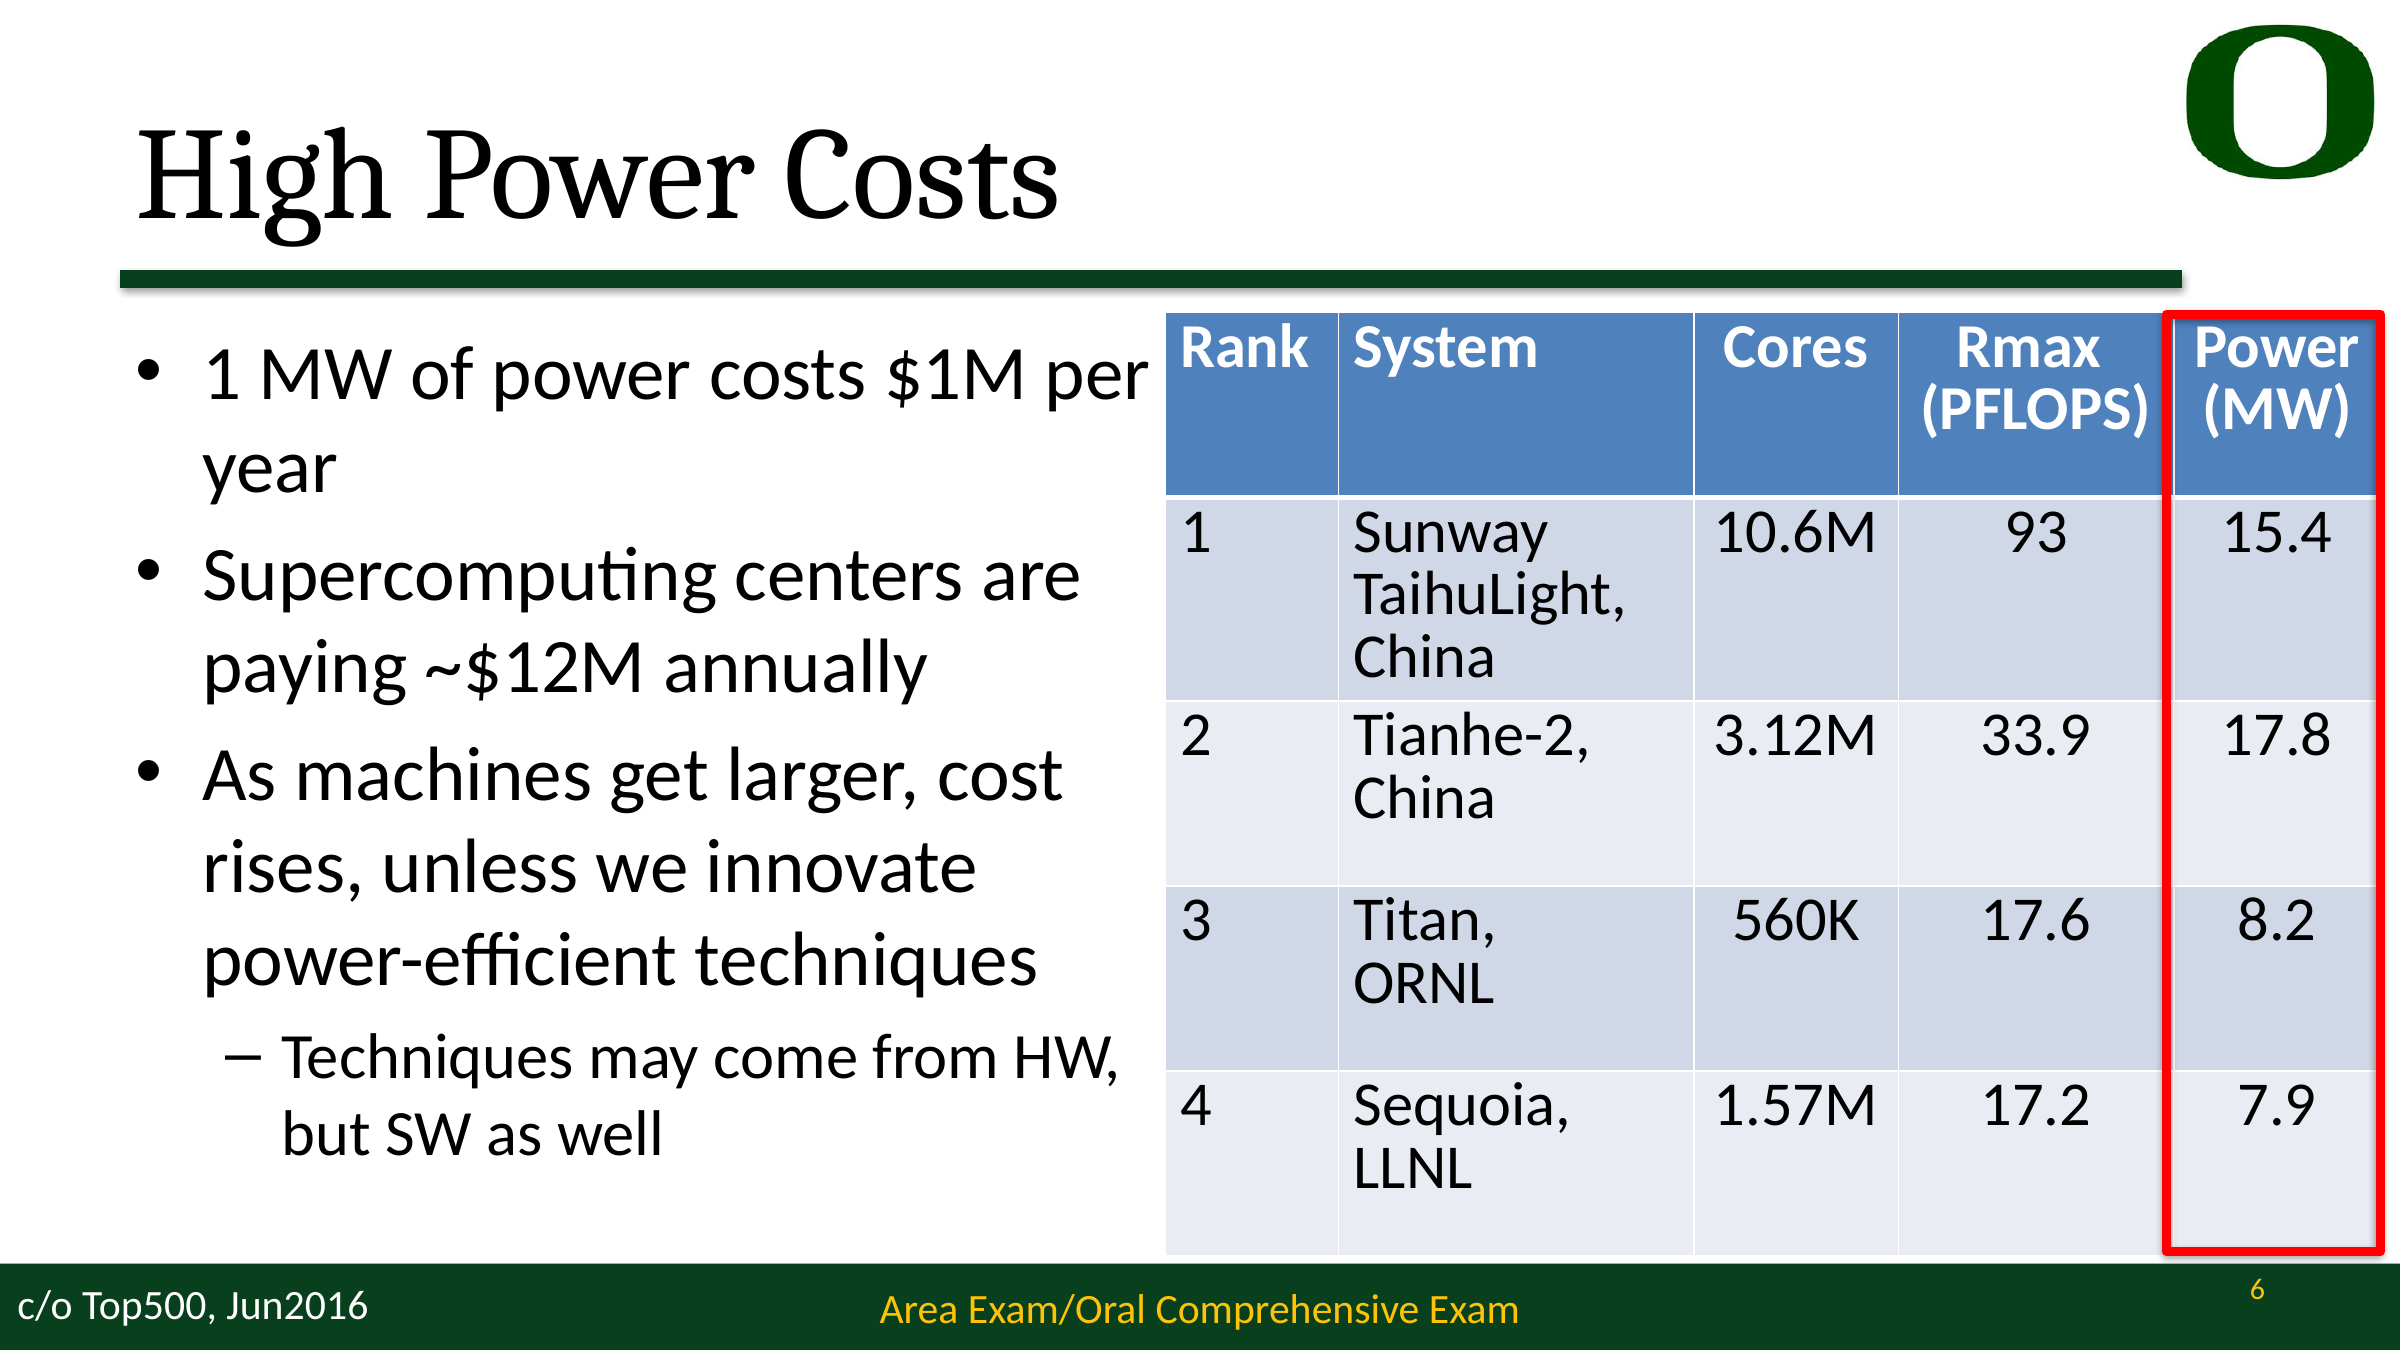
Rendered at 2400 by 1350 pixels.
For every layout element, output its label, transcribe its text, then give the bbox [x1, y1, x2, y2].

table_cell Sunway TaihuLight, China [1339, 500, 1693, 700]
table_cell 93 [1899, 500, 2161, 700]
table_cell 560K [1695, 887, 1898, 1070]
text_box [2166, 314, 2381, 1252]
title High Power Costs [120, 54, 2182, 279]
table_cell 10.6M [1695, 500, 1898, 700]
table_cell Tianhe-2, China [1339, 702, 1693, 885]
picture [2181, 20, 2379, 183]
table_cell 3 [1166, 887, 1338, 1070]
table_cell 3.12M [1695, 702, 1898, 885]
table_cell 1 [1166, 500, 1338, 700]
table_cell 4 [1166, 1072, 1338, 1255]
table_header System [1339, 313, 1693, 495]
table_cell 1.57M [1695, 1072, 1898, 1255]
table_cell Titan, ORNL [1339, 887, 1693, 1070]
table_cell 2 [1166, 702, 1338, 885]
table_cell 17.6 [1899, 887, 2161, 1070]
table_header Rmax (PFLOPS) [1899, 313, 2165, 495]
table_cell Sequoia, LLNL [1339, 1072, 1693, 1255]
slide_number 5 [1719, 1257, 2280, 1324]
table_cell 33.9 [1899, 702, 2161, 885]
table_header Cores [1695, 313, 1898, 495]
list 1 MW of power costs $1M per year Supercomputing centers are paying ~$12M annually As machines get larger, cost rises, unless we innovate power-efficient techniques Techniques may come from HW, but SW as well [120, 315, 1164, 1206]
table_cell 17.2 [1899, 1072, 2162, 1255]
text_box c/o Top500, Jun2016 [2, 1270, 766, 1336]
table_header Rank [1166, 313, 1338, 495]
